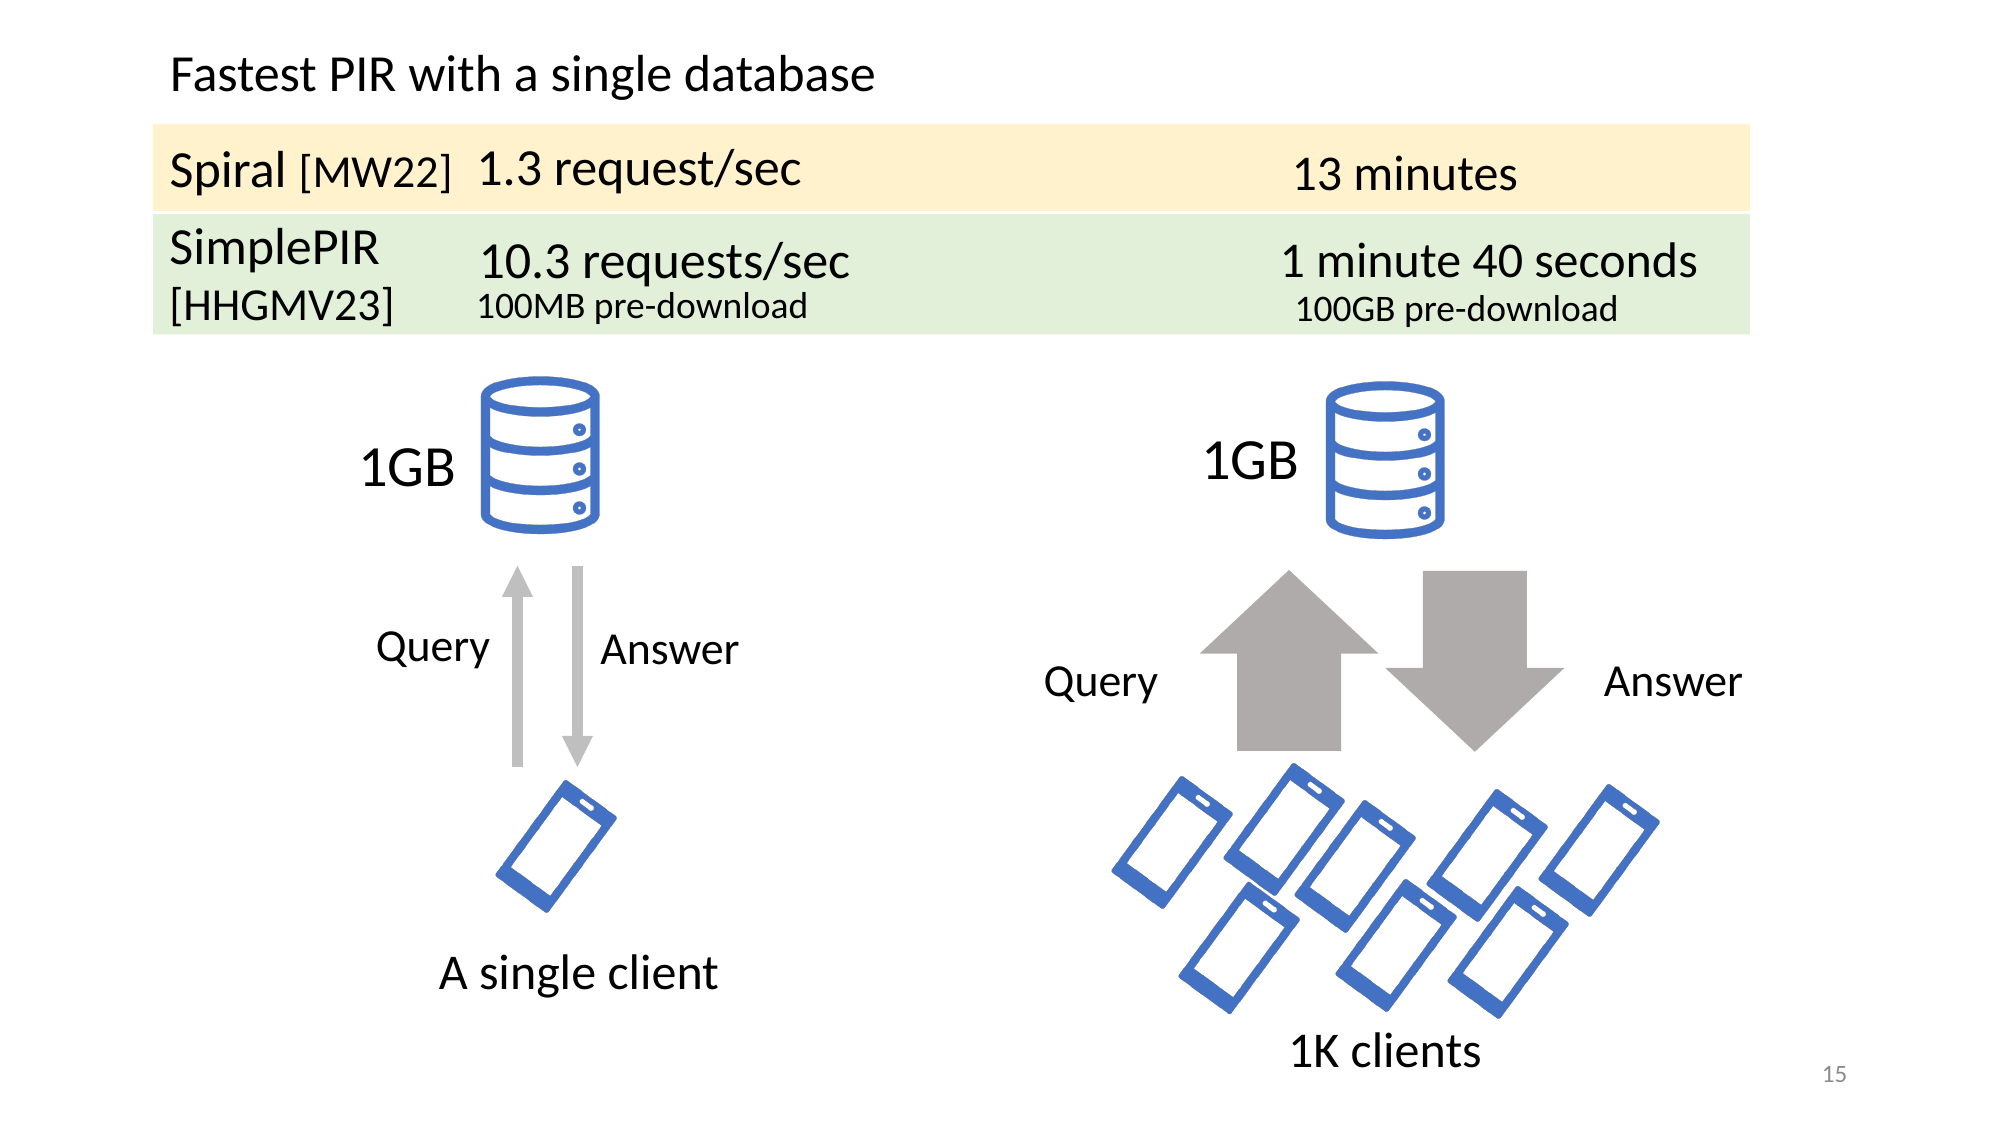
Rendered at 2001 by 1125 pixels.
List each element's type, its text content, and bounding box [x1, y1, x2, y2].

text_box 10.3 requests/sec [463, 219, 866, 297]
picture [1082, 752, 1689, 1042]
text_box A single client [424, 932, 735, 1007]
text_box [1382, 569, 1567, 754]
text_box Answer [1589, 643, 1771, 714]
text_box 1 minute 40 seconds [1264, 220, 1713, 296]
text_box Query [1029, 643, 1177, 714]
text_box Answer [585, 611, 768, 681]
picture [466, 756, 646, 932]
text_box 1GB [343, 420, 446, 506]
slide_number 15 [1412, 1042, 1863, 1103]
text_box 1GB [1186, 413, 1291, 499]
text_box Query [361, 608, 509, 679]
text_box 100GB pre-download [1279, 276, 1634, 337]
text_box [152, 123, 1751, 212]
text_box 1K clients [1273, 1009, 1497, 1085]
text_box 13 minutes [1276, 133, 1534, 208]
text_box 1.3 request/sec [438, 126, 817, 204]
text_box [410, 213, 1751, 335]
text_box Spiral [MW22] [154, 128, 468, 206]
text_box [1196, 568, 1382, 752]
text_box Fastest PIR with a single database [155, 31, 892, 110]
text_box 100MB pre-download [461, 273, 824, 334]
picture [1291, 364, 1479, 552]
text_box SimplePIR [HHGMV23] [154, 206, 410, 337]
picture [446, 359, 634, 547]
